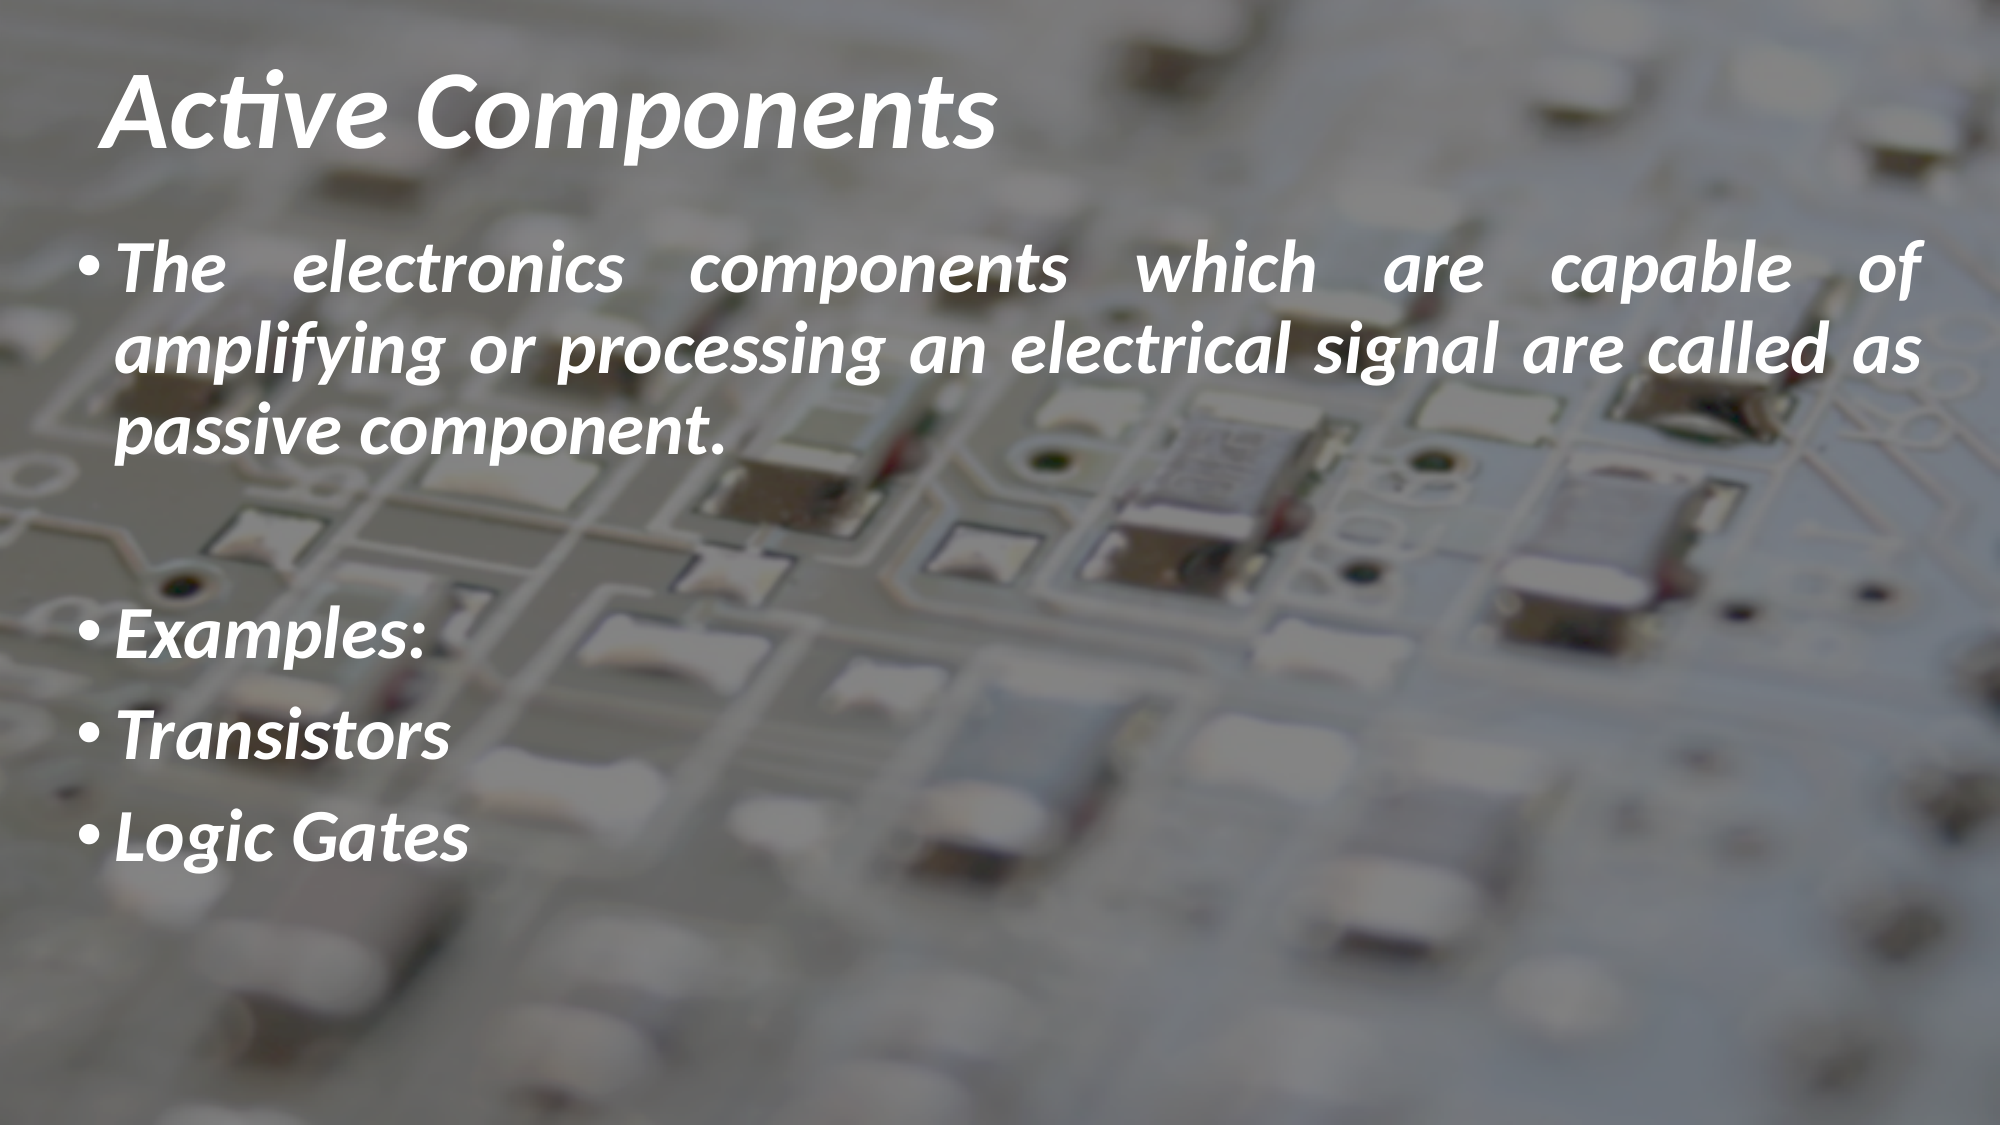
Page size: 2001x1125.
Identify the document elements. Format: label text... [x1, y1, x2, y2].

title Active Components [86, 3, 1812, 220]
picture [0, 0, 2000, 1125]
list The electronics components which are capable of amplifying or processing an electrical signal are called as passive component. Examples: Transistors Logic Gates [61, 220, 1937, 1067]
